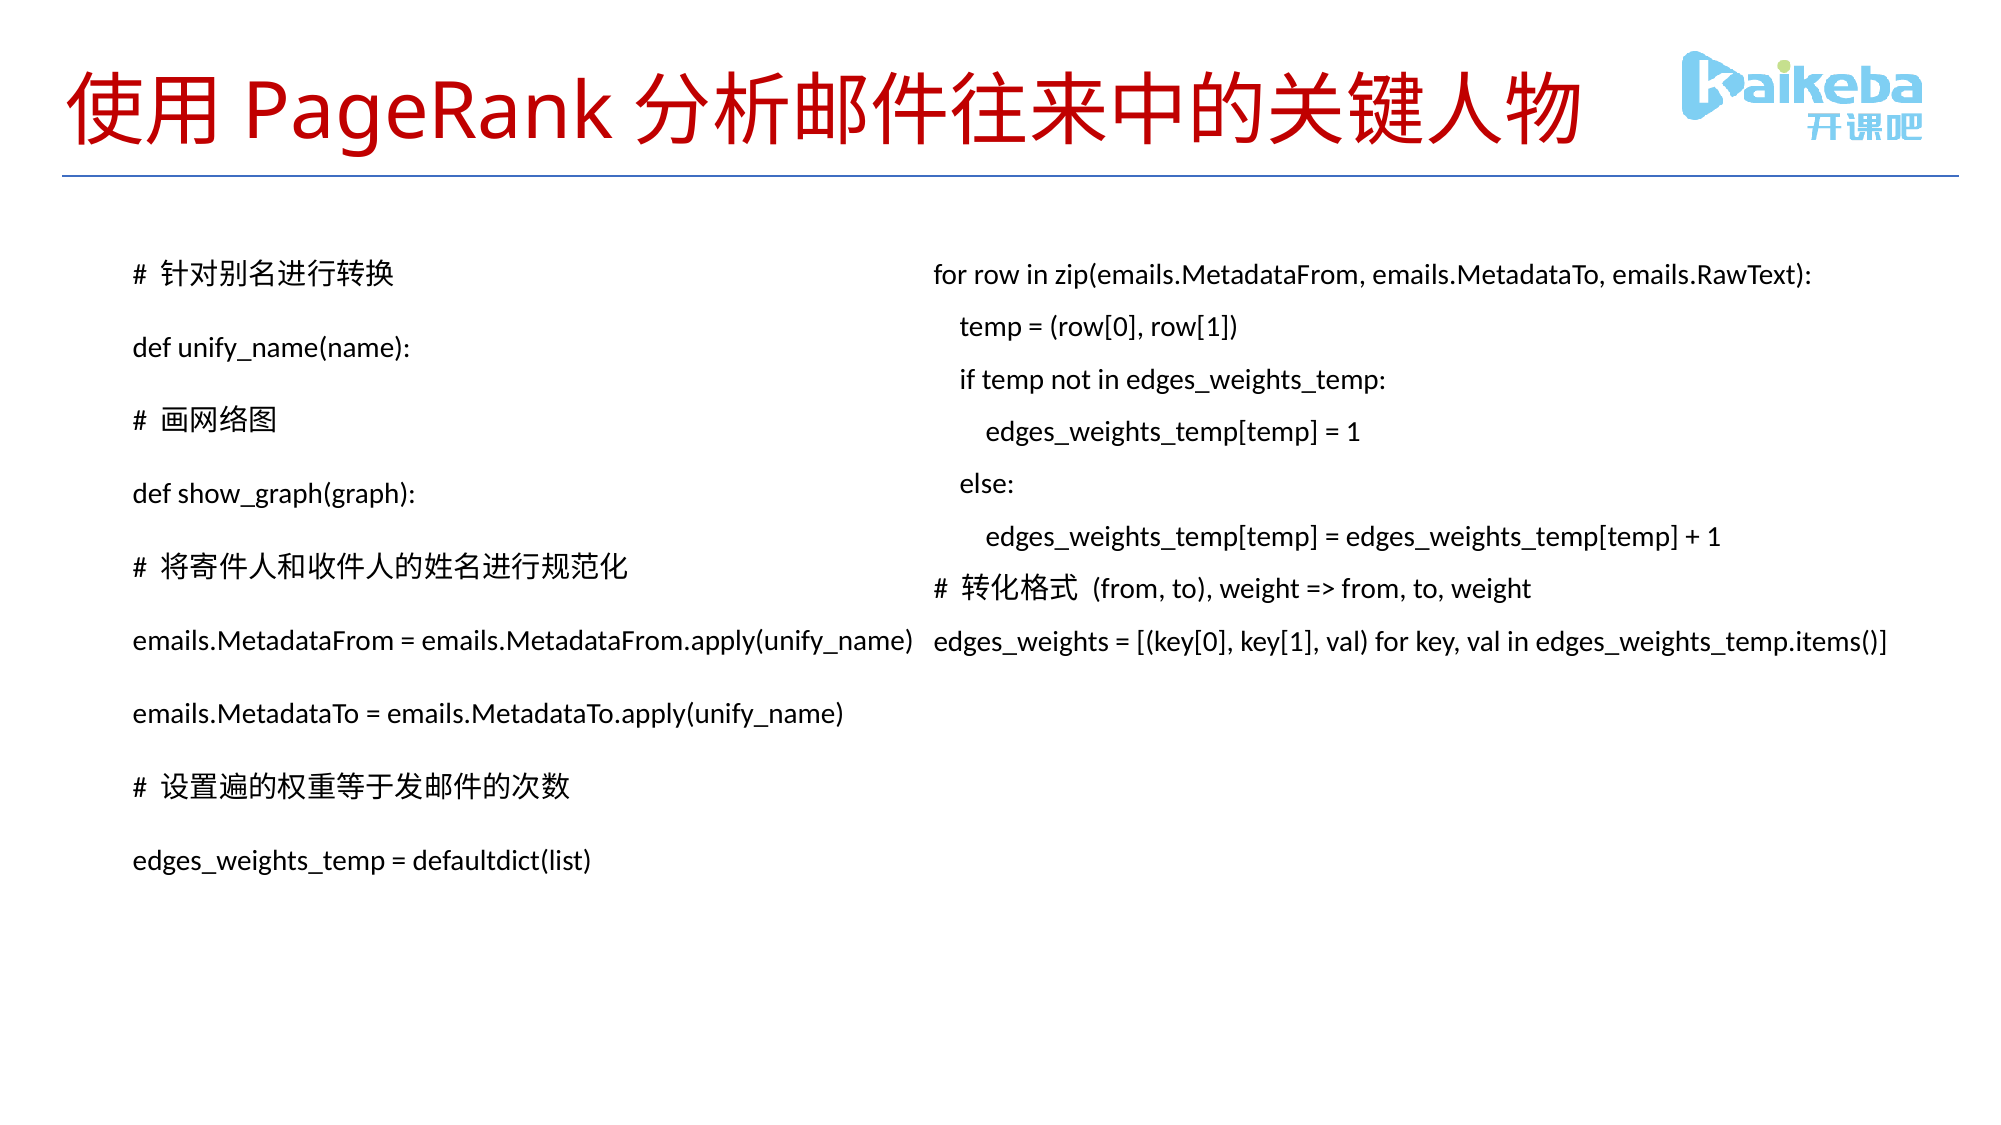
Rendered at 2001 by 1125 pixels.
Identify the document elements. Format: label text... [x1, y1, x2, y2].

text_box for row in zip(emails.MetadataFrom, emails.MetadataTo, emails.RawText): temp = (row[0], row[1]) if temp not in edges_weights_temp: edges_weights_temp[temp] = 1 else: edges_weights_temp[temp] = edges_weights_temp[temp] + 1 # 转化格式 (from, to), weight => from, to, weight edges_weights = [(key[0], key[1], val) for key, val in edges_weights_temp.items()] [926, 230, 1981, 718]
title 使用PageRank分析邮件往来中的关键人物 [57, 59, 1728, 167]
text_box # 针对别名进行转换 def unify_name(name): # 画网络图 def show_graph(graph): # 将寄件人和收件人的姓名进行规范化 emails.MetadataFrom = emails.MetadataFrom.apply(unify_name) emails.MetadataTo = emails.MetadataTo.apply(unify_name) # 设置遍的权重等于发邮件的次数 edges_weights_temp = defaultdict(list) [125, 230, 1738, 921]
